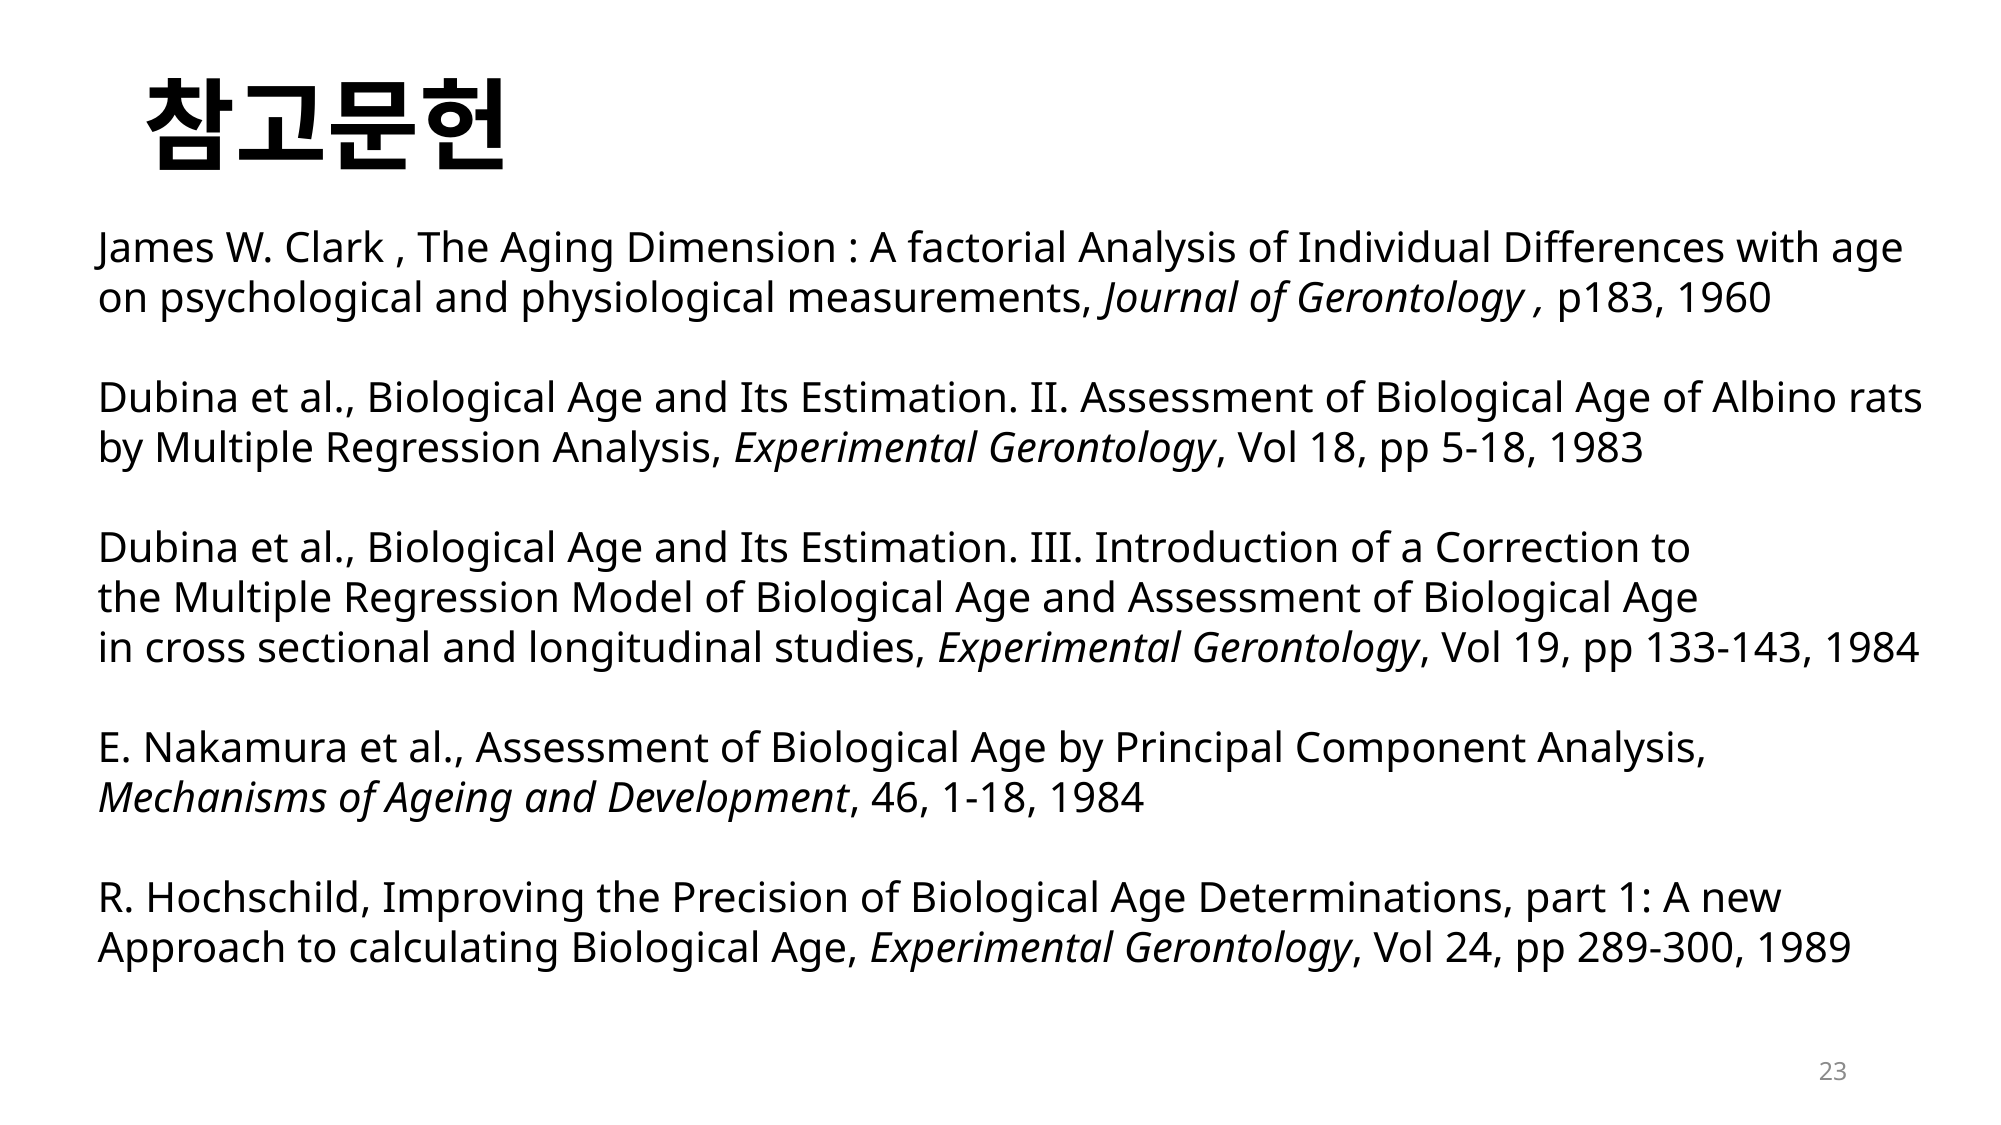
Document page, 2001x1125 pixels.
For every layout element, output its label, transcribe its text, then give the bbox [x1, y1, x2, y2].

slide_number 23 [1412, 1042, 1863, 1103]
text_box James W. Clark , The Aging Dimension : A factorial Analysis of Individual Differences with age on psychological and physiological measurements, Journal of Gerontology , p183, 1960 Dubina et al., Biological Age and Its Estimation. II. Assessment of Biological Age of Albino rats by Multiple Regression Analysis, Experimental Gerontology, Vol 18, pp 5-18, 1983 Dubina et al., Biological Age and Its Estimation. III. Introduction of a Correction to the Multiple Regression Model of Biological Age and Assessment of Biological Age in cross sectional and longitudinal studies, Experimental Gerontology, Vol 19, pp 133-143, 1984 E. Nakamura et al., Assessment of Biological Age by Principal Component Analysis, Mechanisms of Ageing and Development, 46, 1-18, 1984 R. Hochschild, Improving the Precision of Biological Age Determinations, part 1: A new Approach to calculating Biological Age, Experimental Gerontology, Vol 24, pp 289-300, 1989 [82, 213, 1950, 1029]
text_box 참고문헌 [128, 55, 527, 190]
